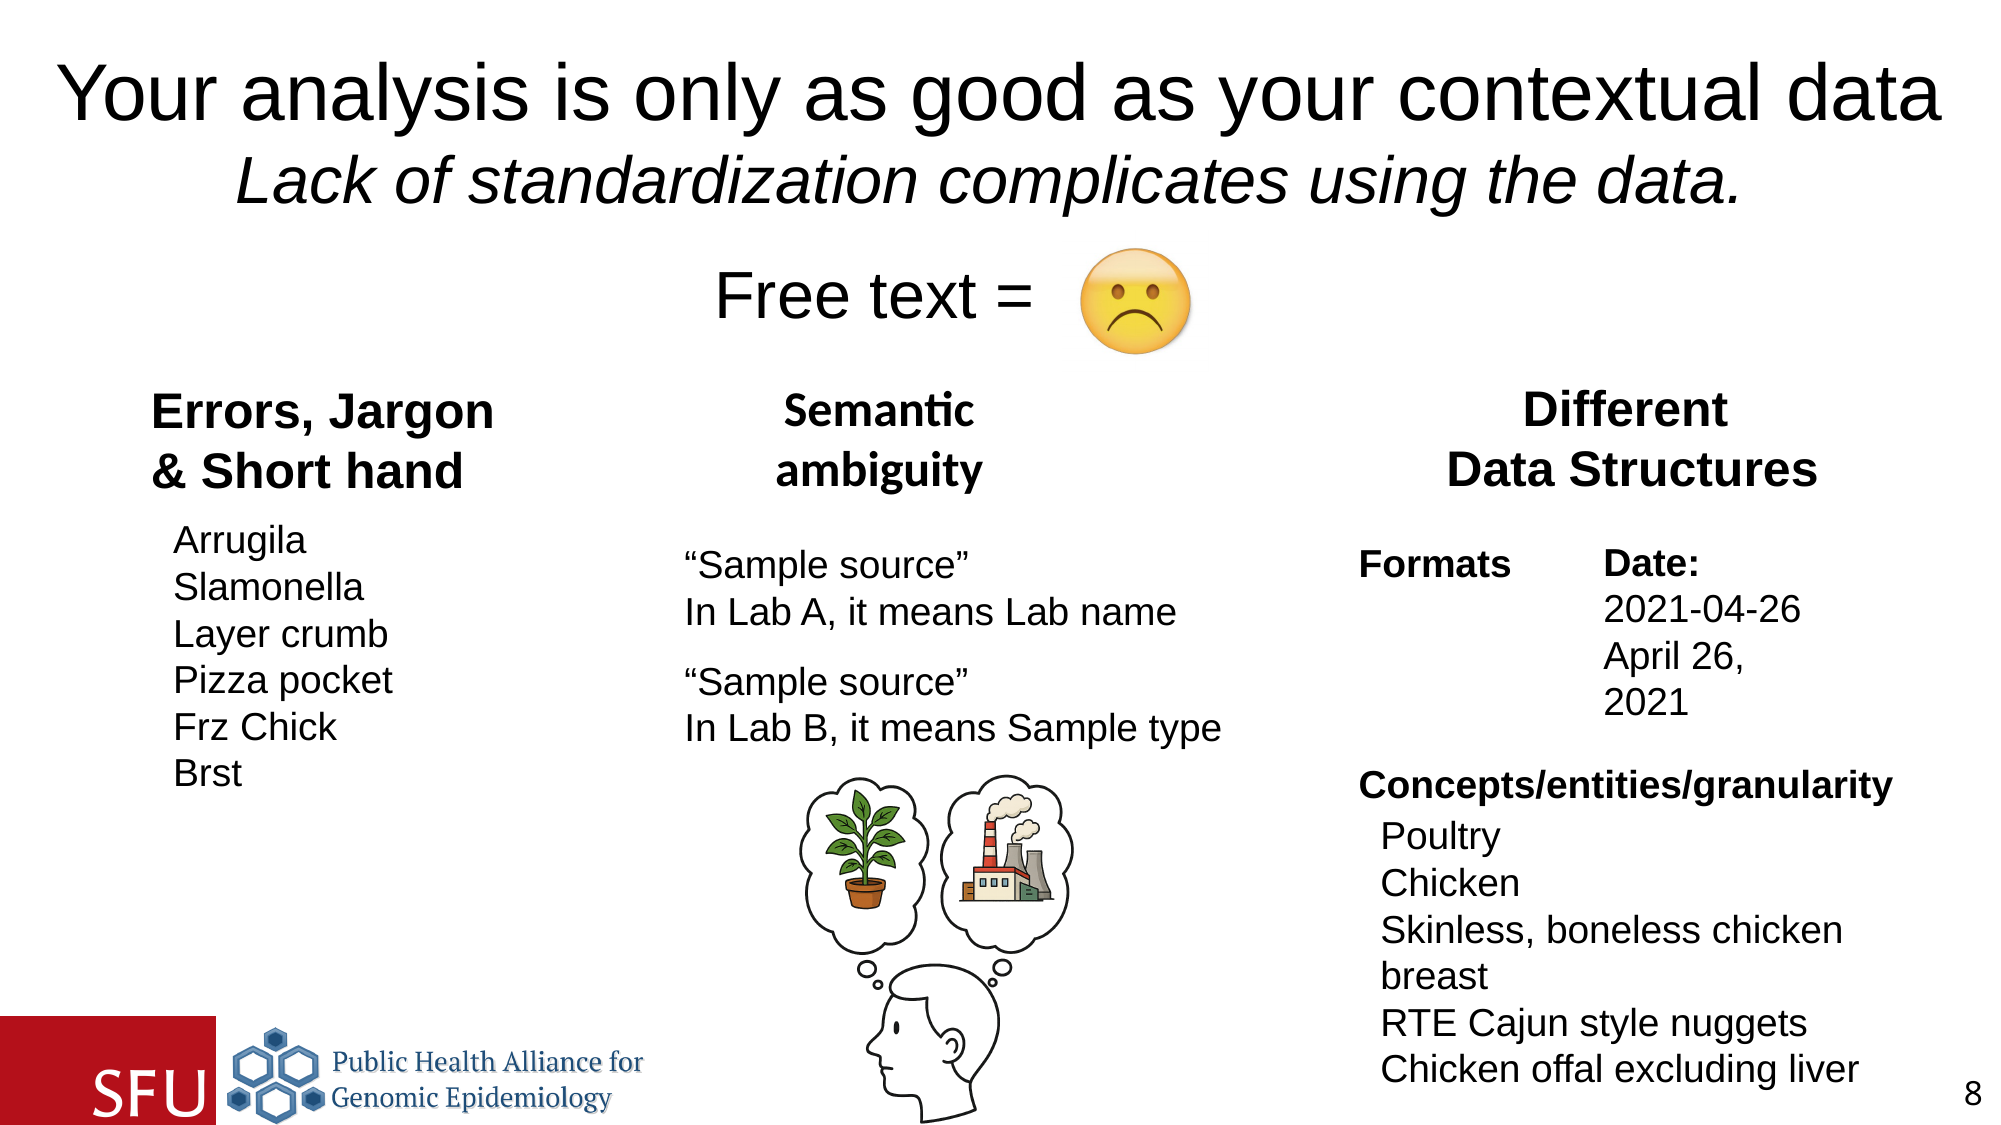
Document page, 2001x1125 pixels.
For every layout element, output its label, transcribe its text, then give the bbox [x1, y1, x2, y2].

text_box Semantic ambiguity [685, 371, 1074, 503]
text_box “Sample source” In Lab B, it means Sample type [669, 648, 1242, 757]
text_box “Sample source” In Lab A, it means Lab name [669, 532, 1201, 641]
text_box Errors, Jargon & Short hand [135, 371, 586, 507]
text_box Poultry Chicken Skinless, boneless chicken breast RTE Cajun style nuggets Chicken offal excluding liver [1365, 803, 1900, 1099]
text_box Your analysis is only as good as your contextual data Lack of standardization complicates using the data. [11, 32, 1989, 224]
text_box Free text = [699, 244, 1062, 340]
picture [789, 728, 1084, 1125]
slide_number 8 [1933, 1065, 1998, 1125]
text_box Arrugila Slamonella Layer crumb Pizza pocket Frz Chick Brst [158, 507, 425, 896]
text_box Formats Concepts/entities/granularity [1343, 531, 2000, 861]
text_box Different Data Structures [1407, 369, 1858, 505]
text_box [0, 1015, 646, 1125]
picture [1062, 230, 1209, 372]
text_box Date: 2021-04-26 April 26, 2021 [1588, 529, 1842, 778]
